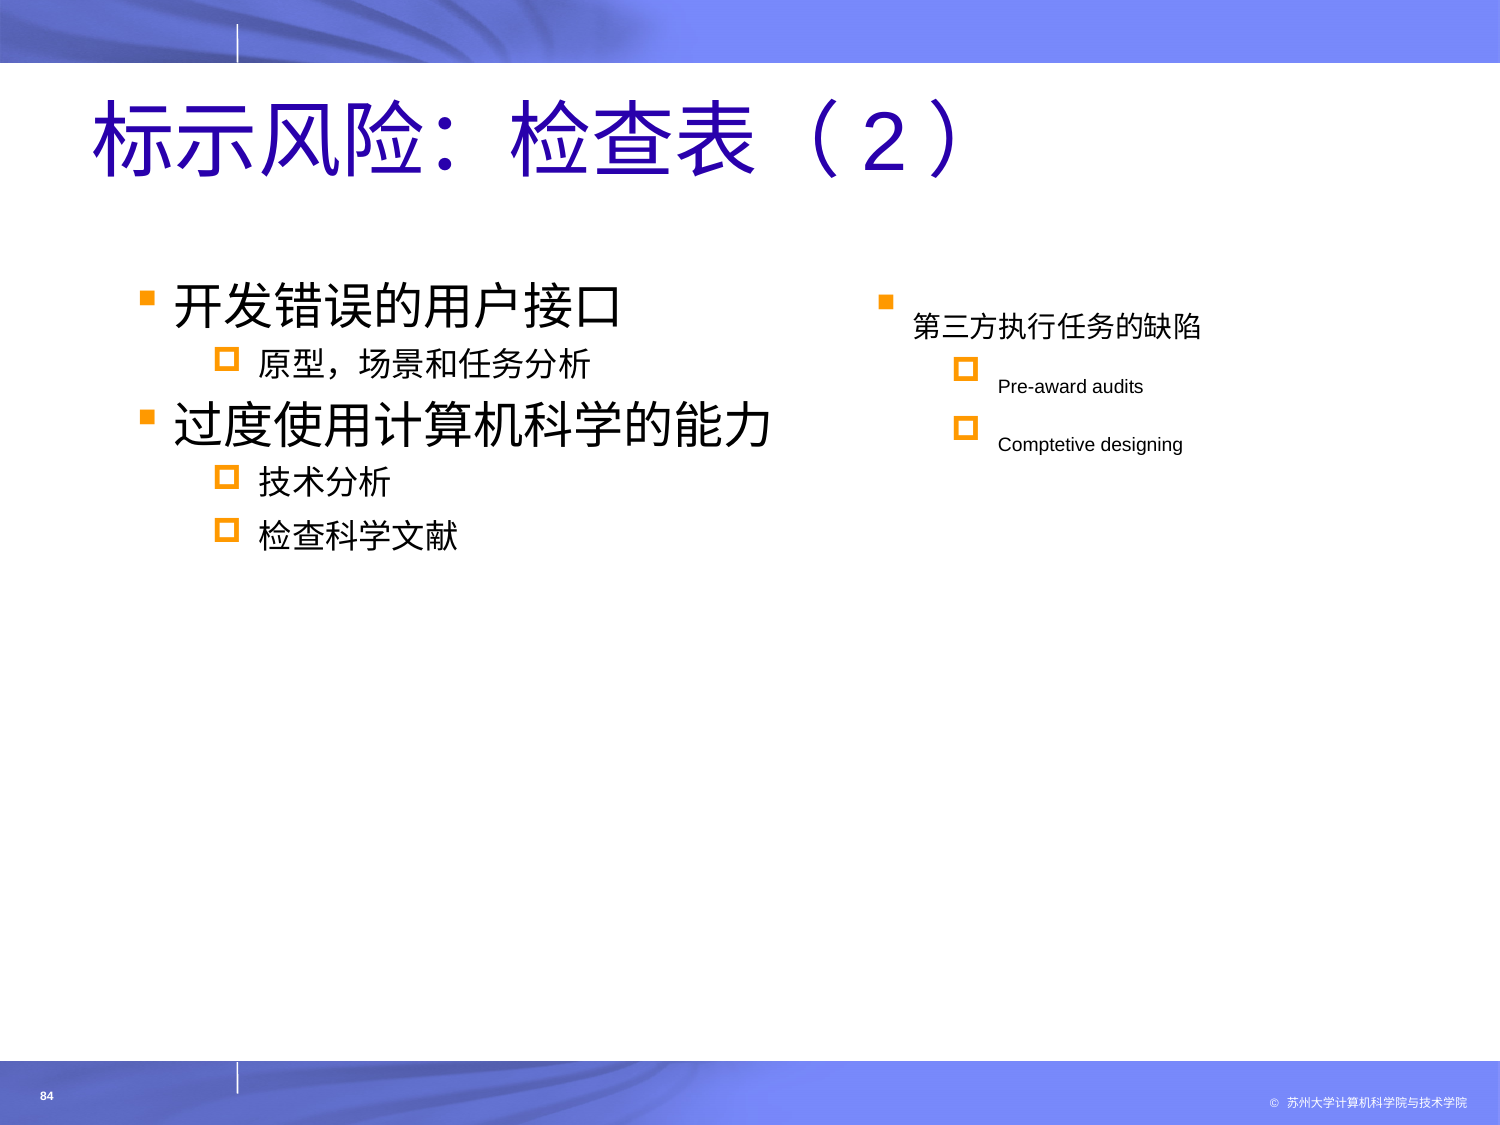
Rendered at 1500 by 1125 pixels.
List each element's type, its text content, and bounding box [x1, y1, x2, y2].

list 开发错误的用户接口 原型，场景和任务分析 过度使用计算机科学的能力 技术分析 检查科学文献 [120, 267, 803, 908]
text_box 第三方执行任务的缺陷 Pre-award audits Comptetive designing [859, 267, 1500, 908]
picture [0, 1061, 1500, 1125]
picture [0, 0, 1500, 63]
slide_number 84 [25, 1066, 191, 1120]
title 标示风险：检查表（2） [76, 91, 1430, 210]
